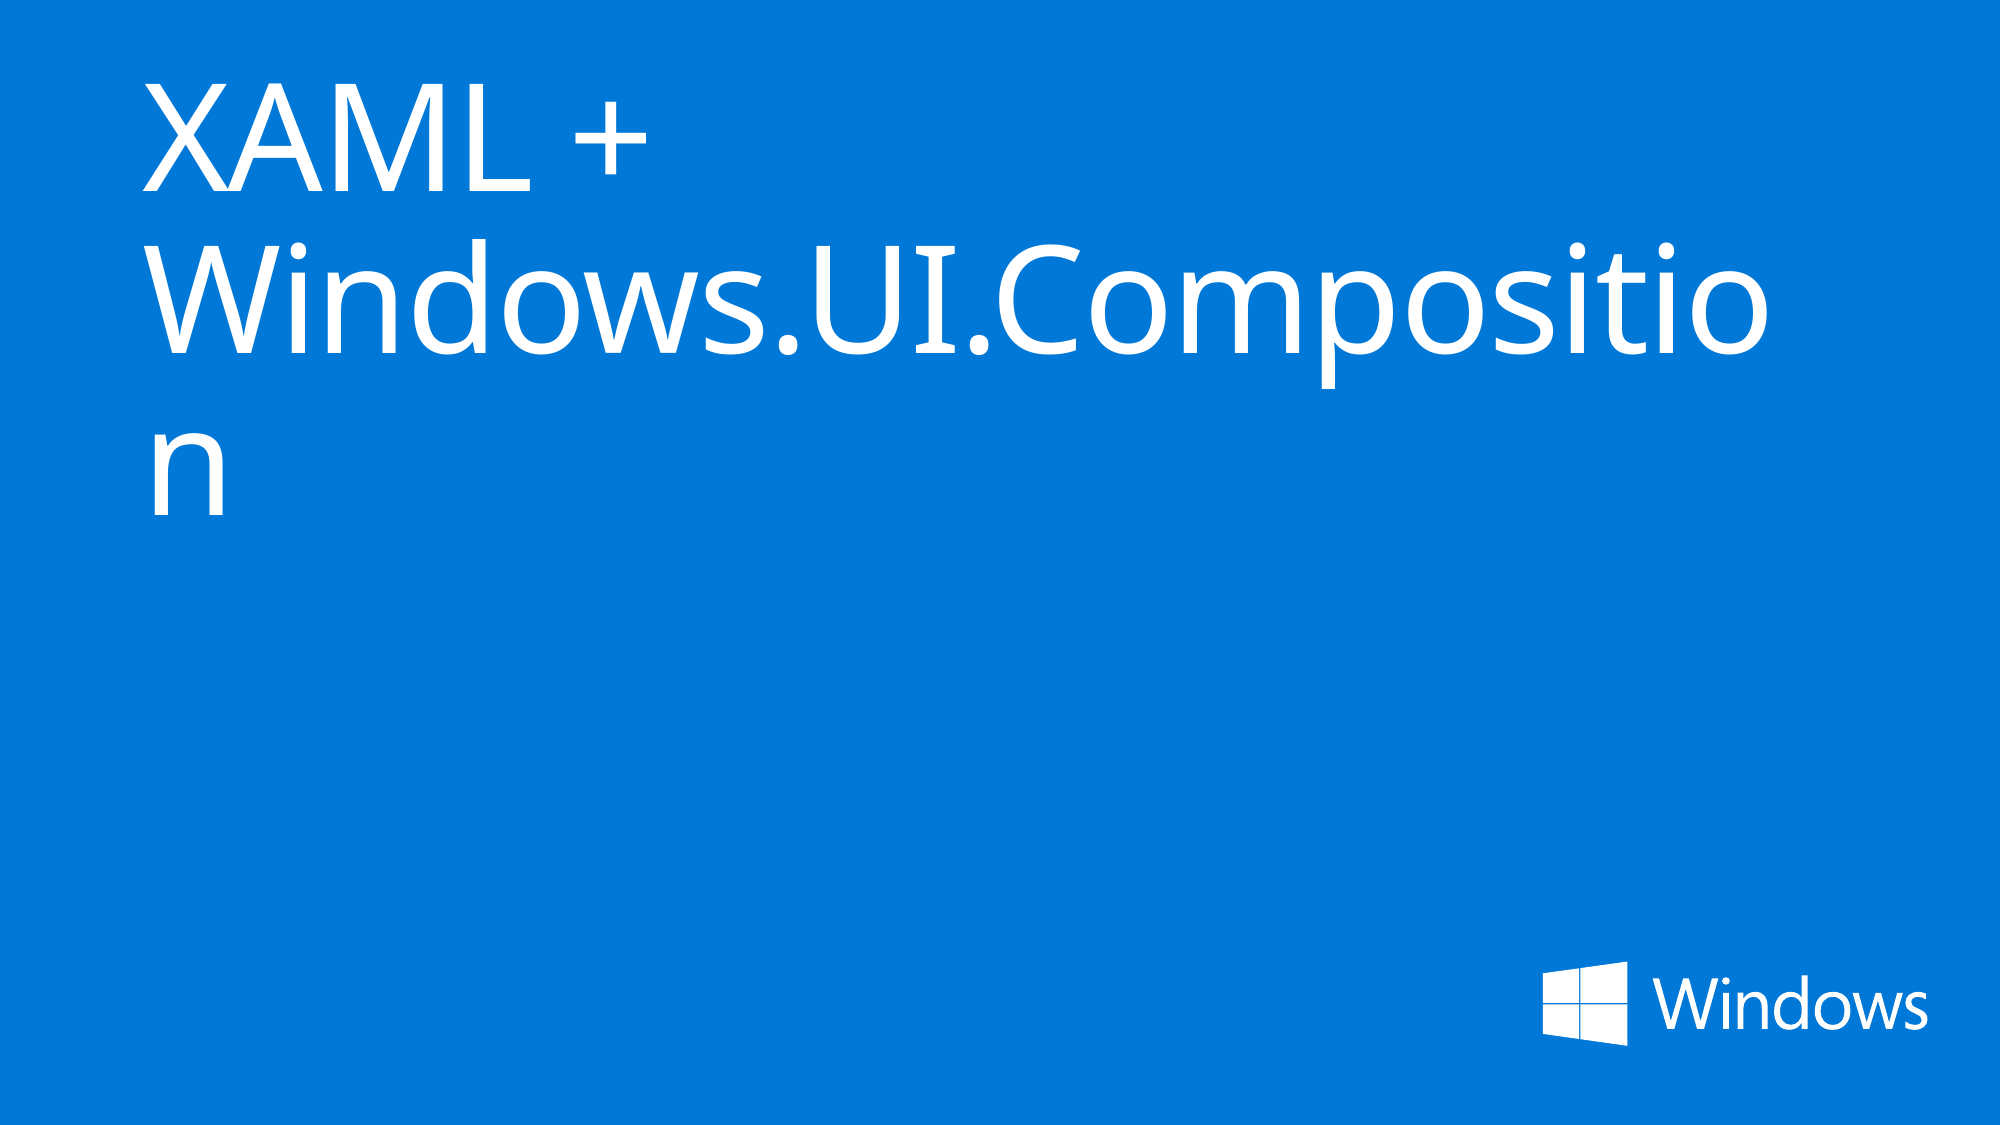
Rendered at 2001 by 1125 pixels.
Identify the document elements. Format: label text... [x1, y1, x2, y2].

title XAML + Windows.UI.Composition [118, 120, 1882, 563]
